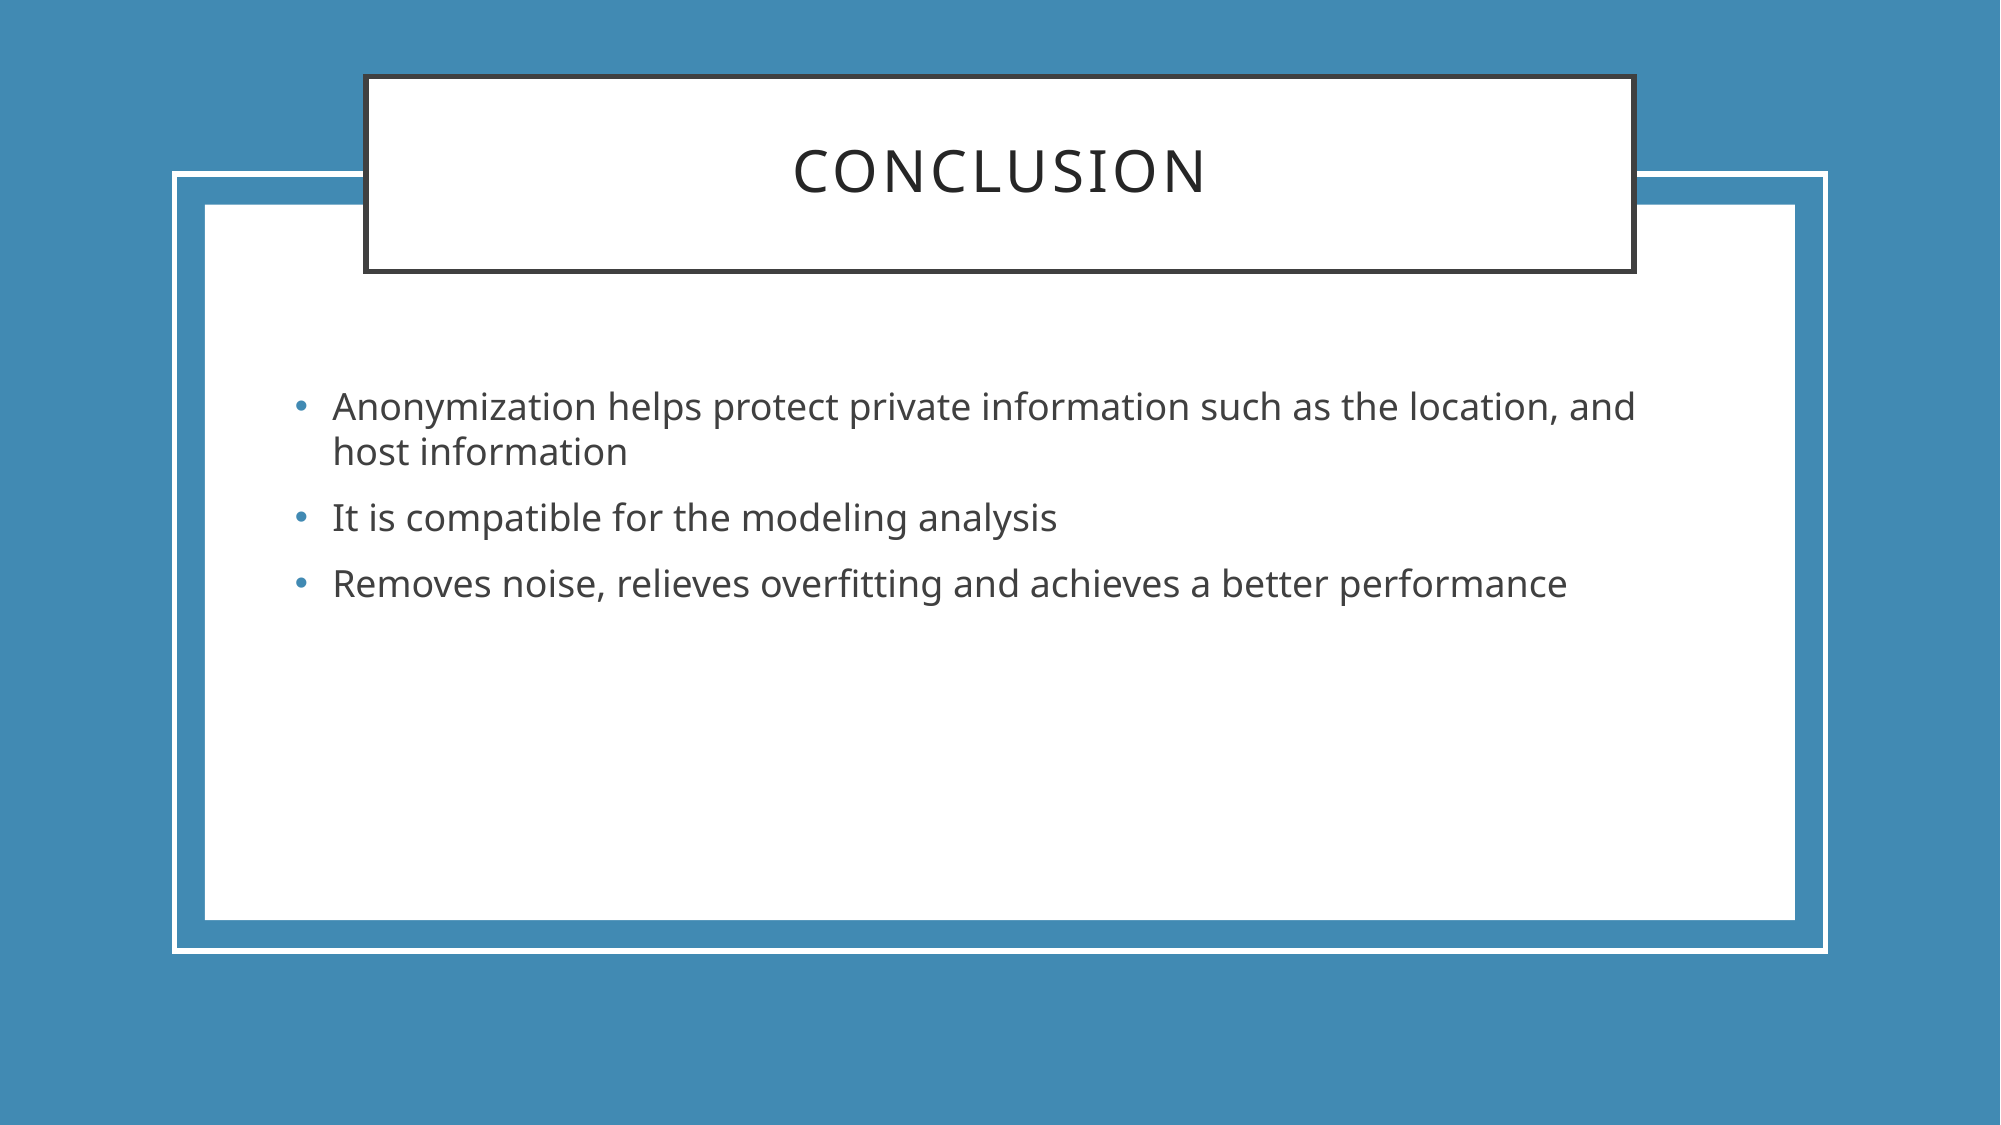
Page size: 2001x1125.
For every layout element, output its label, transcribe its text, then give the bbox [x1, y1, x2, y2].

title Conclusion [363, 74, 1637, 274]
text_box [173, 173, 1827, 952]
list Anonymization helps protect private information such as the location, and host information It is compatible for the modeling analysis Removes noise, relieves overfitting and achieves a better performance [279, 375, 1721, 849]
text_box [0, 0, 2000, 1125]
